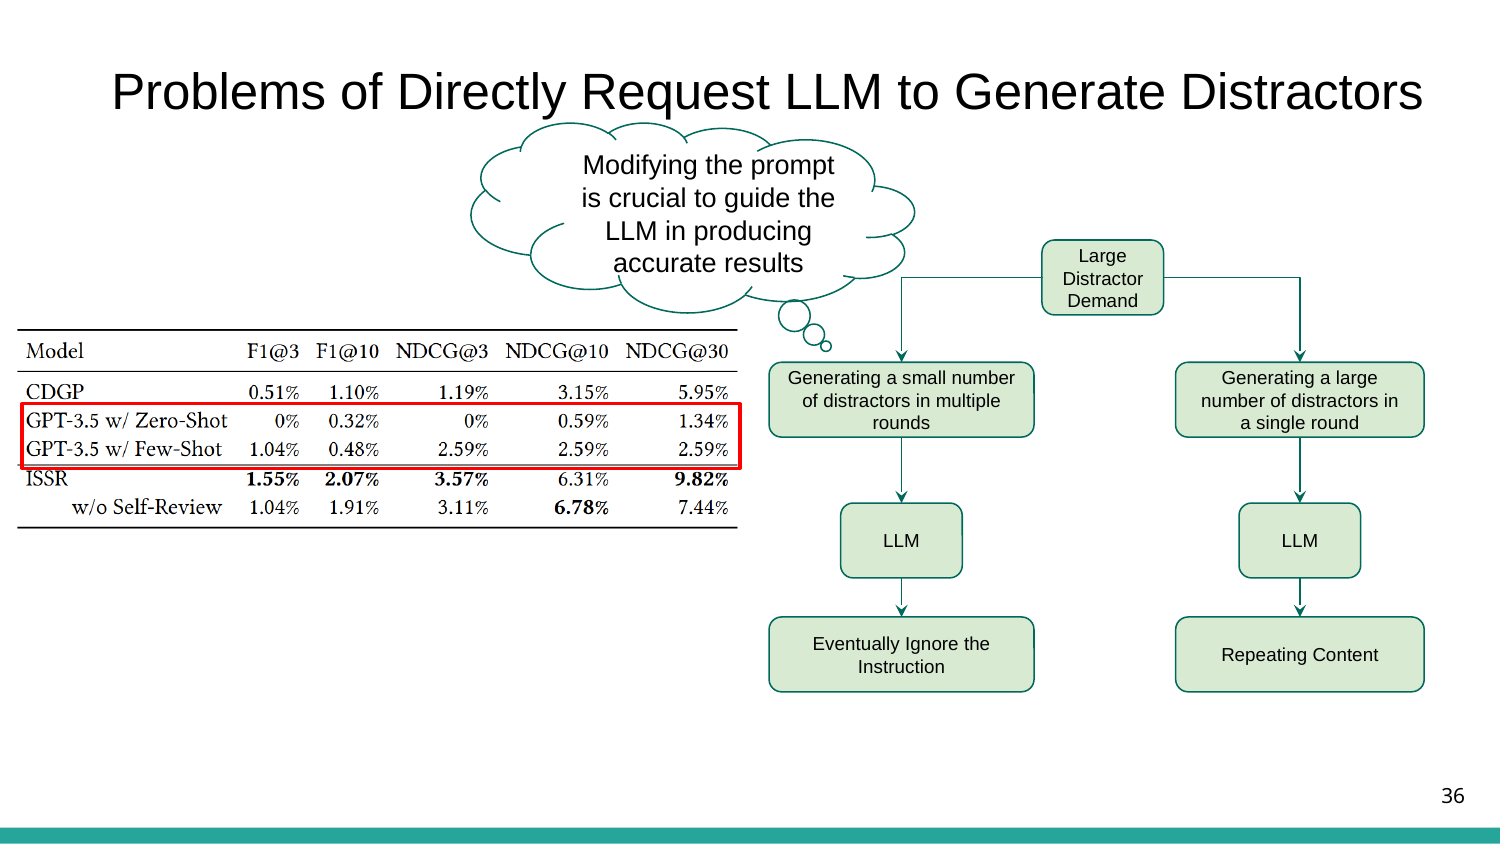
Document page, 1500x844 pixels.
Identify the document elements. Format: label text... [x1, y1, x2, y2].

slide_number ‹#› [1389, 764, 1480, 830]
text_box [1163, 277, 1301, 363]
text_box Modifying the prompt is crucial to guide the LLM in producing accurate results [470, 123, 915, 352]
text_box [901, 277, 1043, 363]
text_box Large Distractor Demand [1041, 240, 1164, 315]
text_box Eventually Ignore the Instruction [769, 616, 1035, 692]
text_box Generating a small number of distractors in multiple rounds [769, 362, 1035, 438]
text_box LLM [840, 503, 963, 578]
text_box Repeating Content [1175, 616, 1425, 692]
title Problems of Directly Request LLM to Generate Distractors [96, 43, 1480, 151]
text_box LLM [1239, 503, 1361, 578]
picture [7, 319, 741, 542]
text_box Generating a large number of distractors in a single round [1175, 362, 1425, 438]
